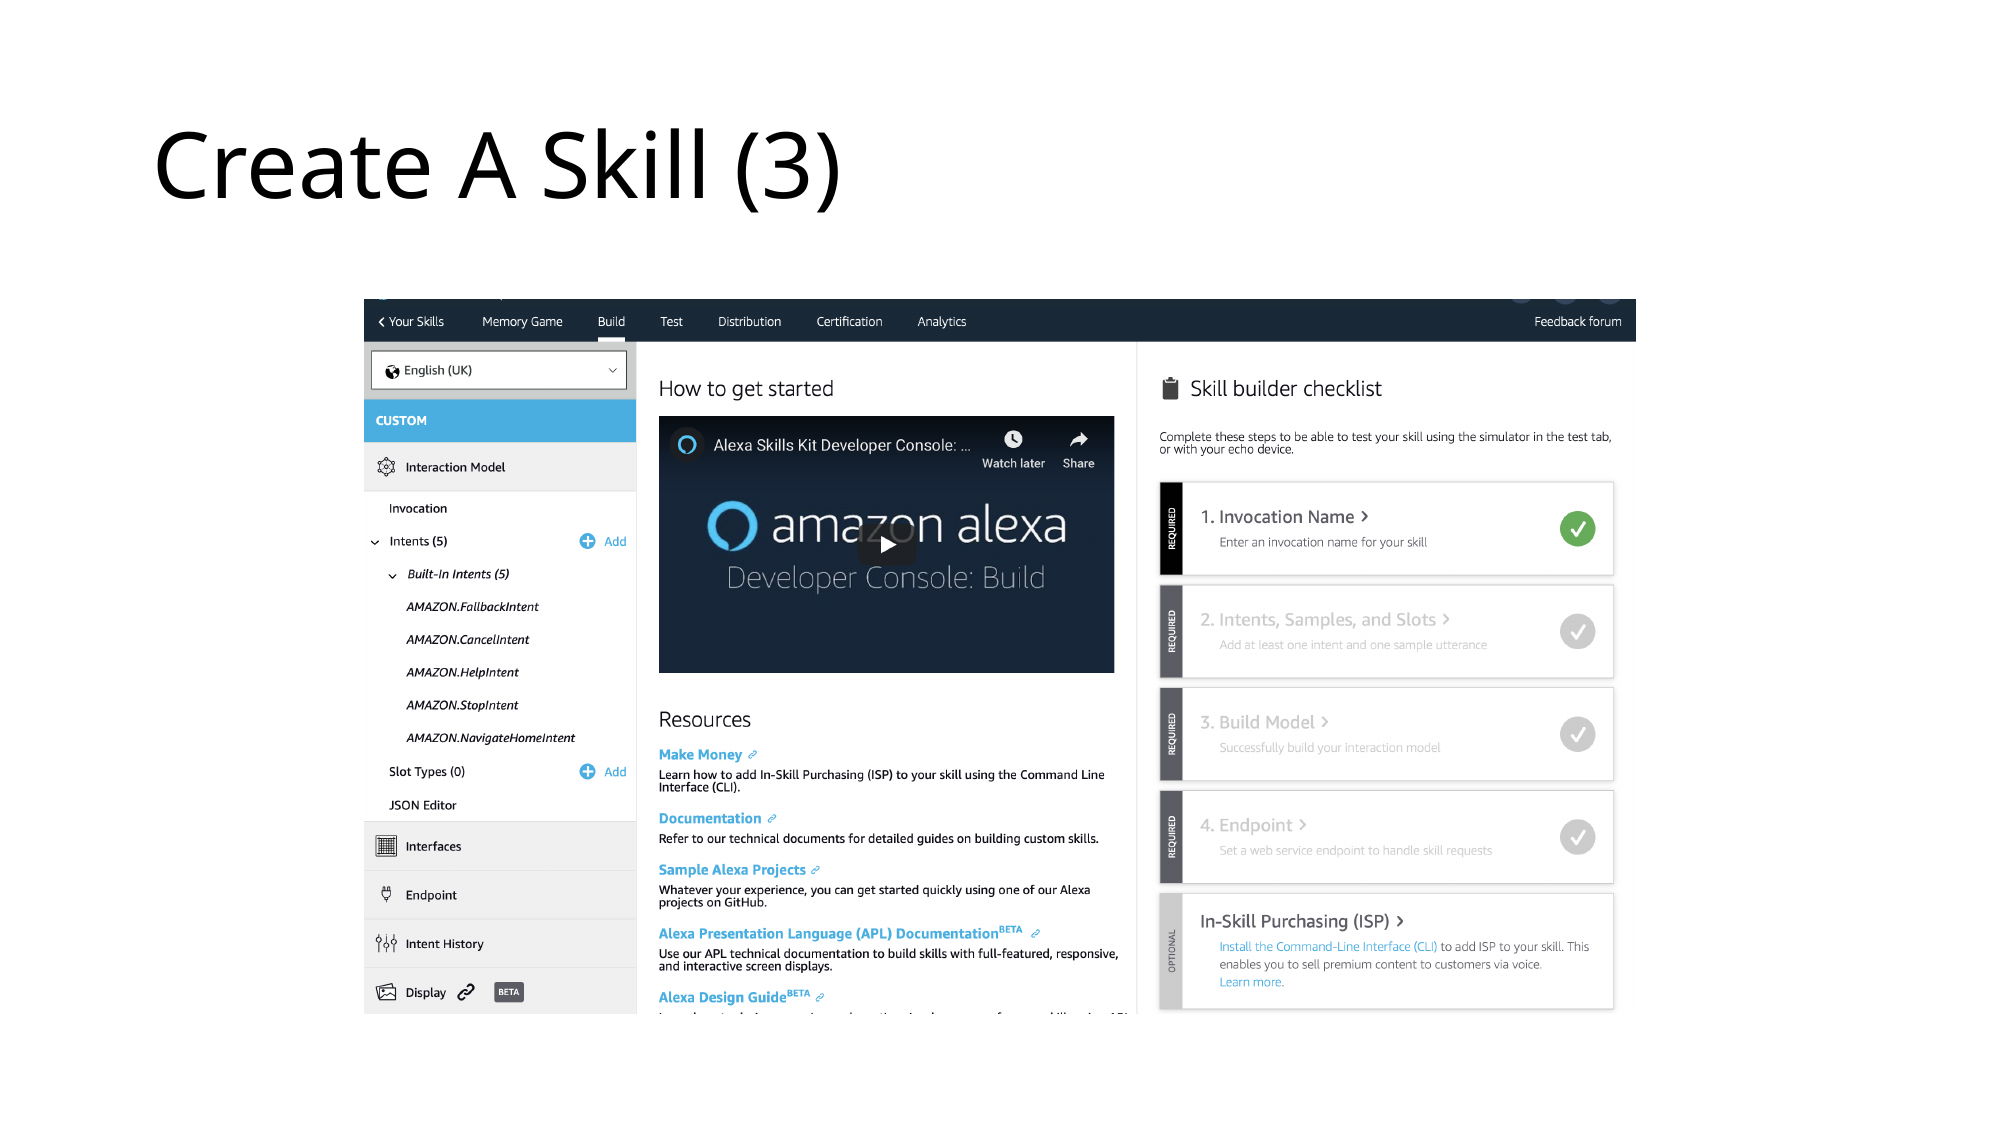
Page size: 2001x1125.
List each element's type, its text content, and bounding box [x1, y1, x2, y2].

title Create A Skill (3) [137, 59, 1863, 278]
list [363, 299, 1636, 1014]
